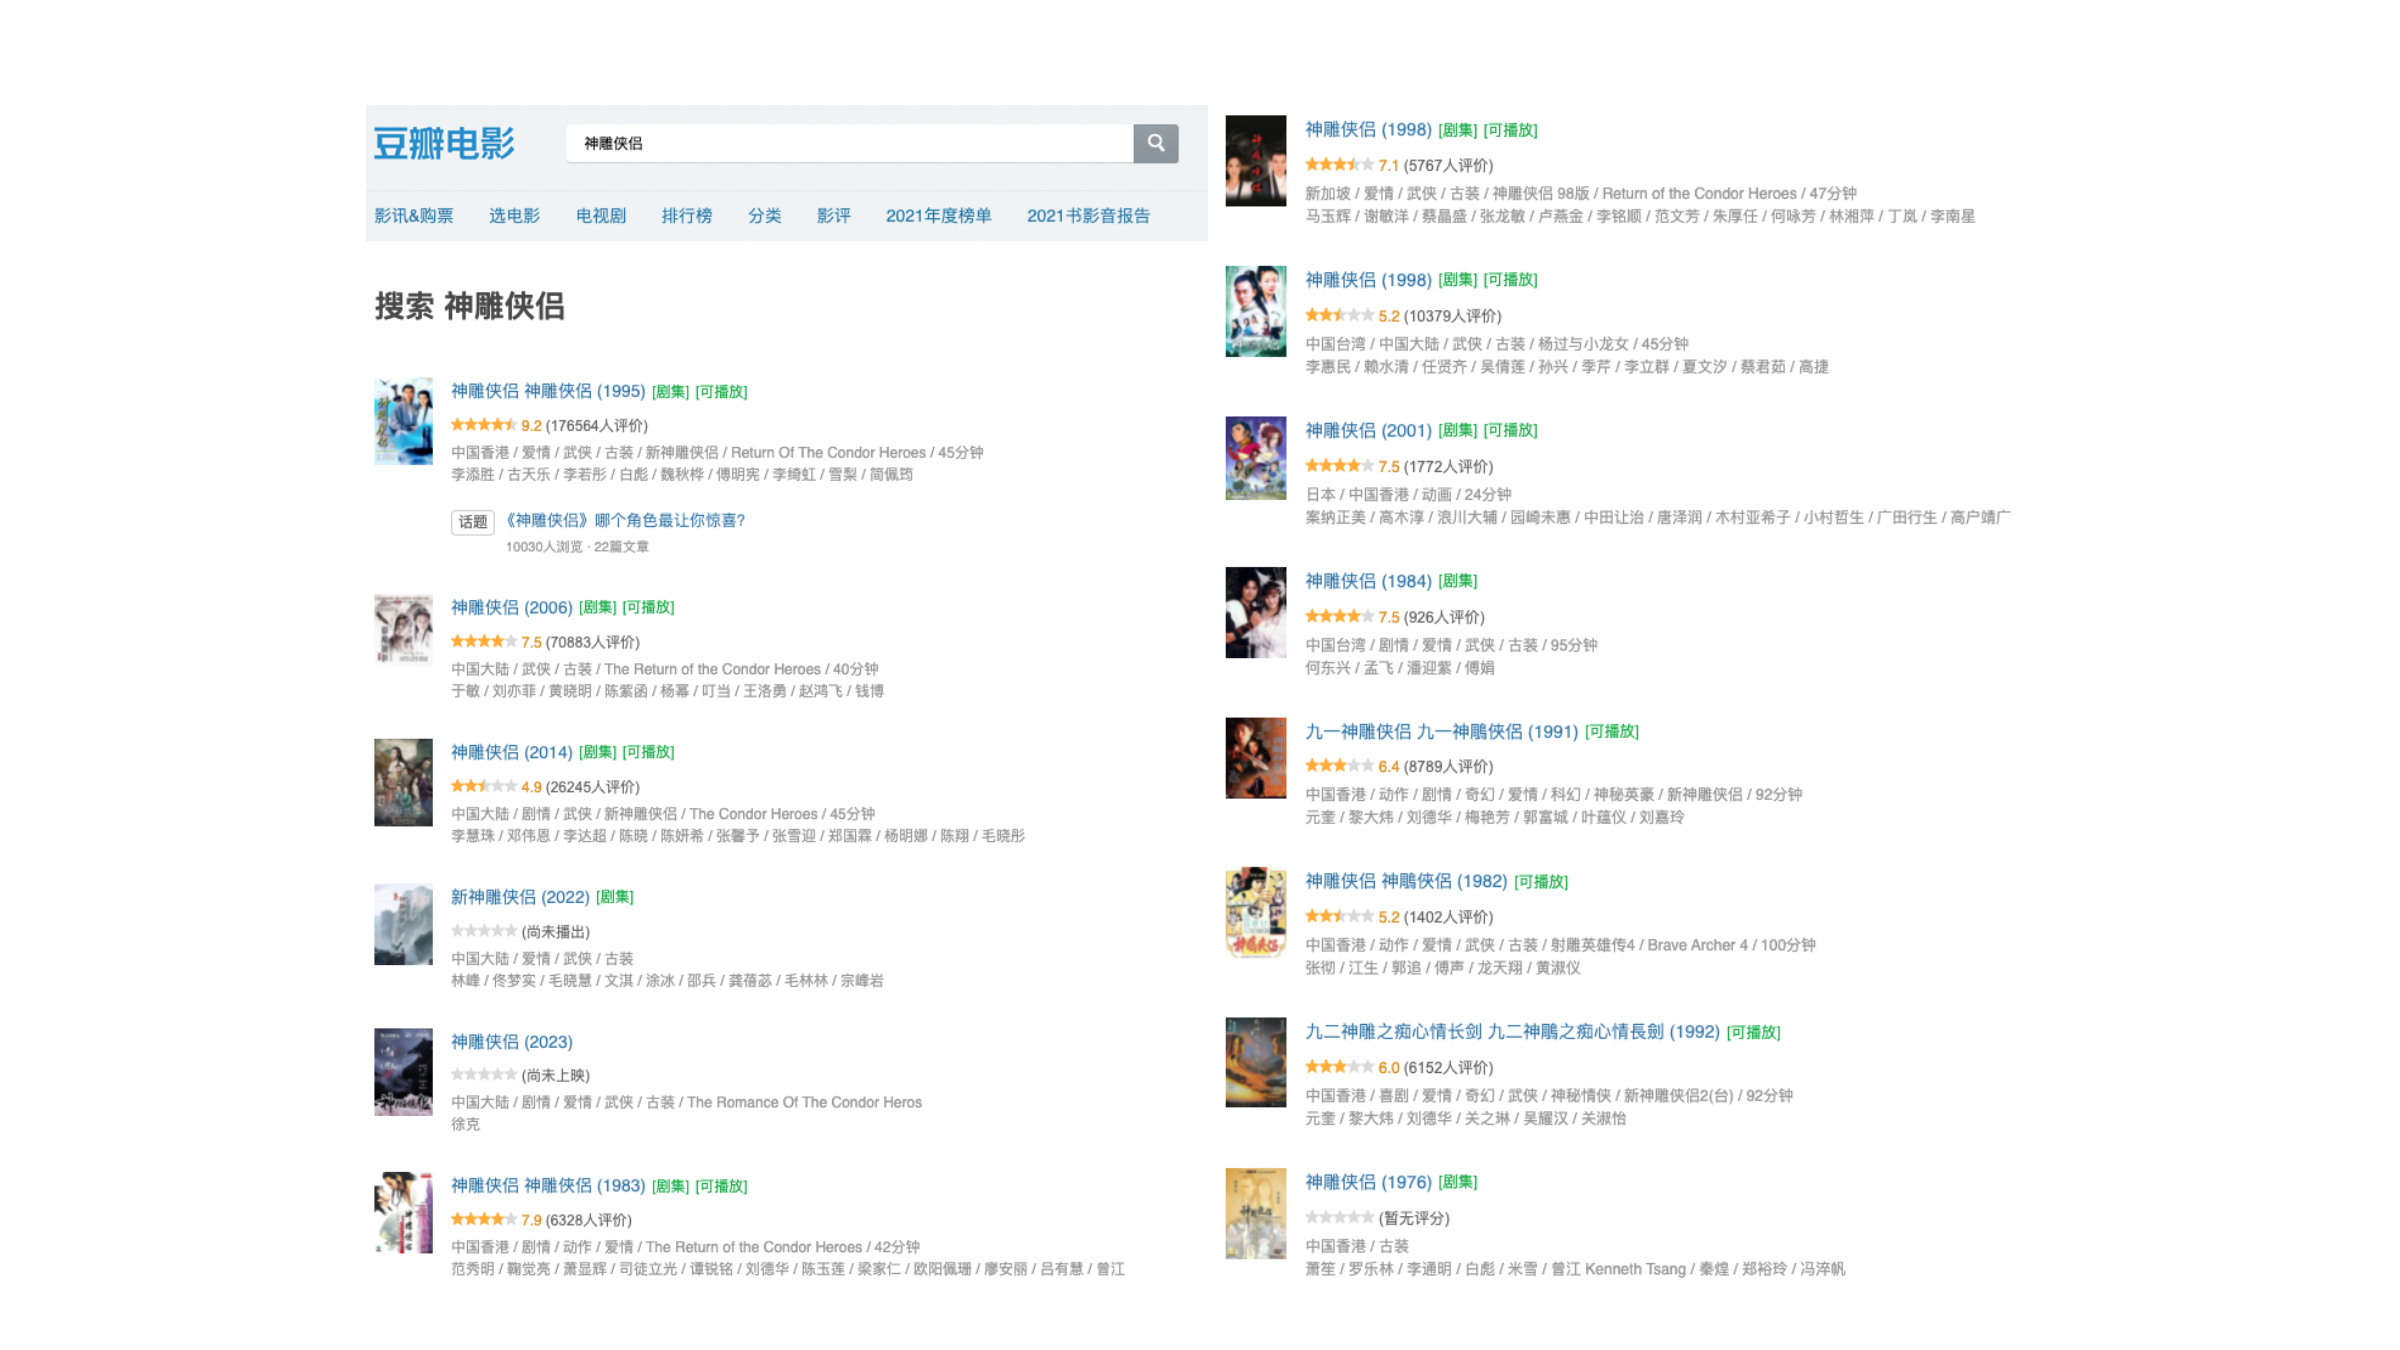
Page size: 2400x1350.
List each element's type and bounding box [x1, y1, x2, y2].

text_box [365, 99, 2035, 1302]
